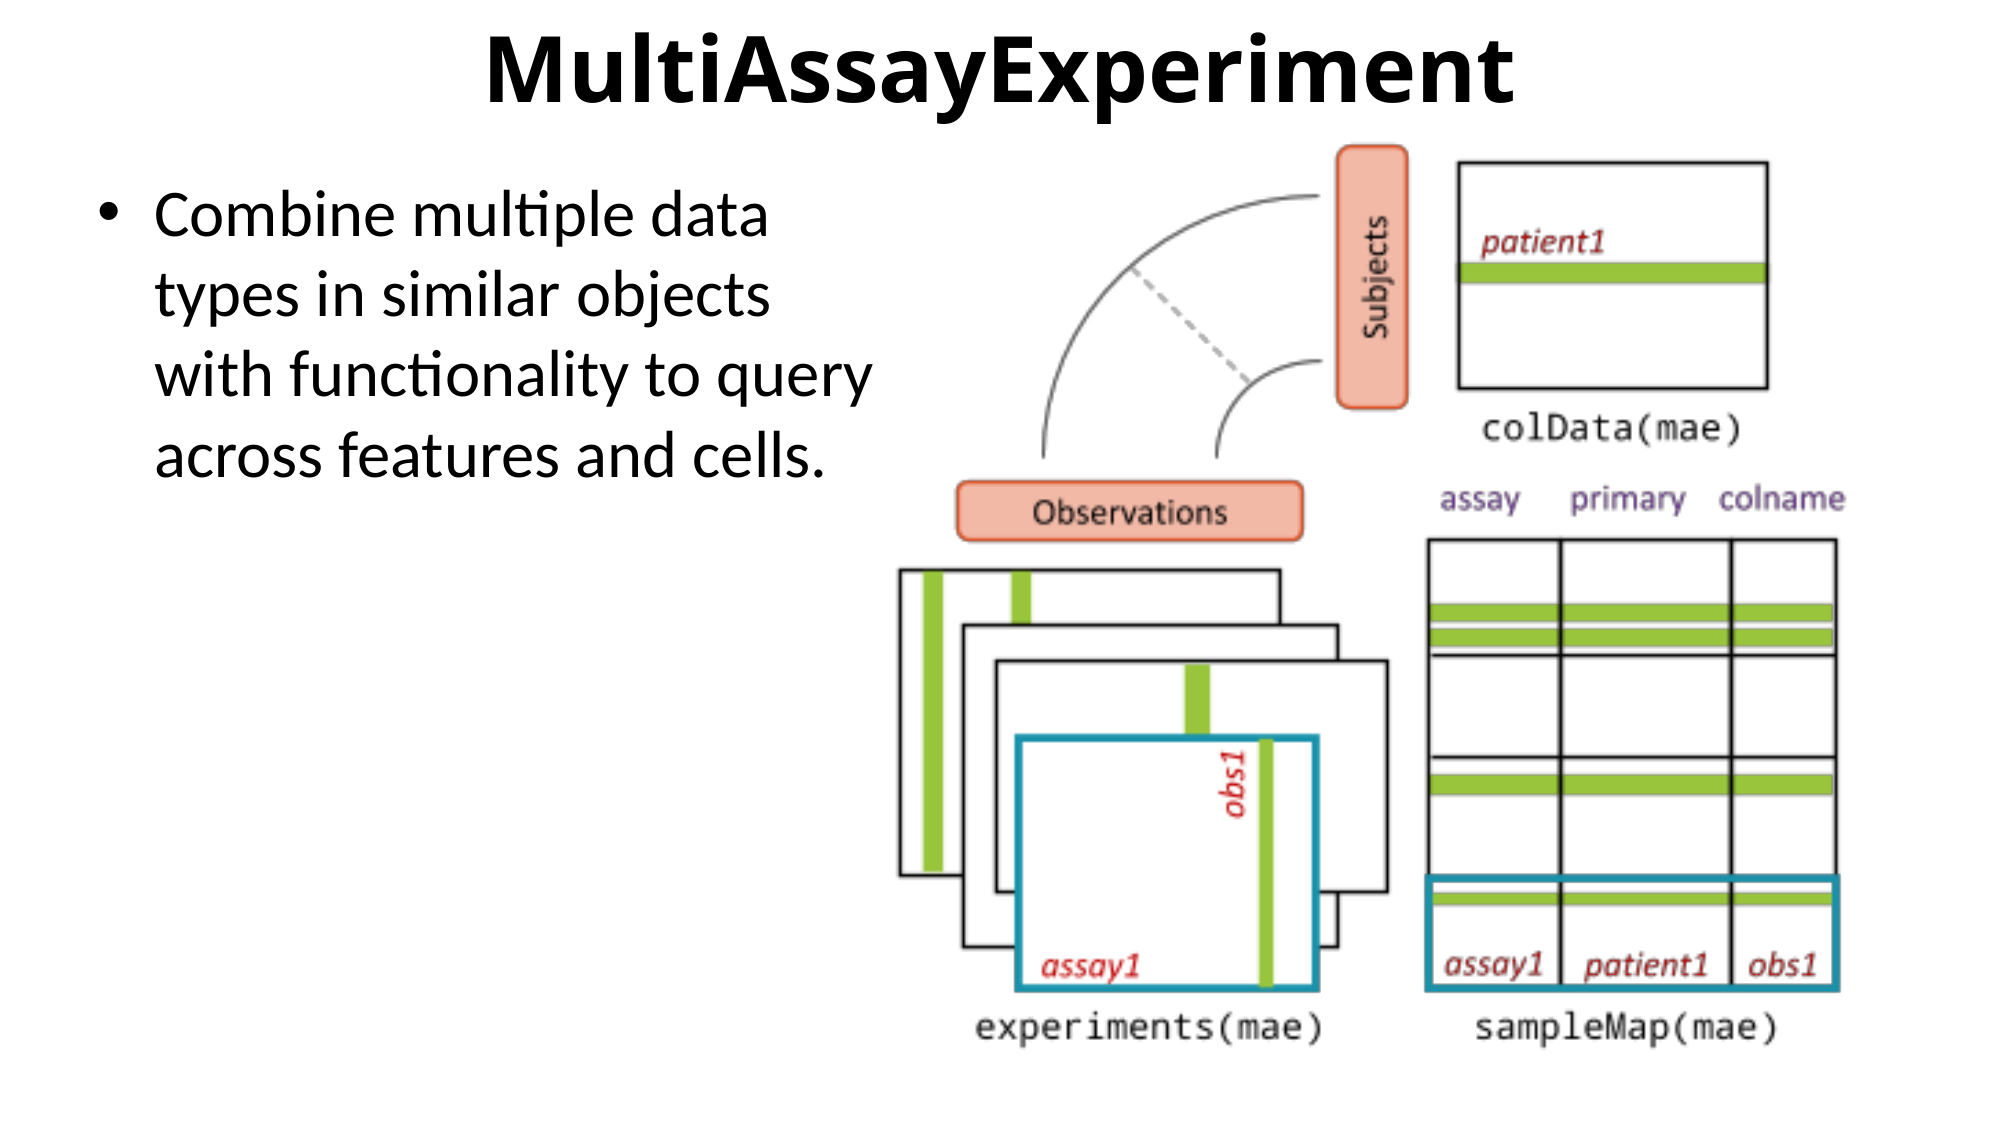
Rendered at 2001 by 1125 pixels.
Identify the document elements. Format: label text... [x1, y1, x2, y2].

text_box MultiAssayExperiment [353, 0, 1647, 145]
picture [864, 121, 1921, 1095]
text_box Combine multiple data types in similar objects with functionality to query across features and cells. [82, 162, 864, 588]
